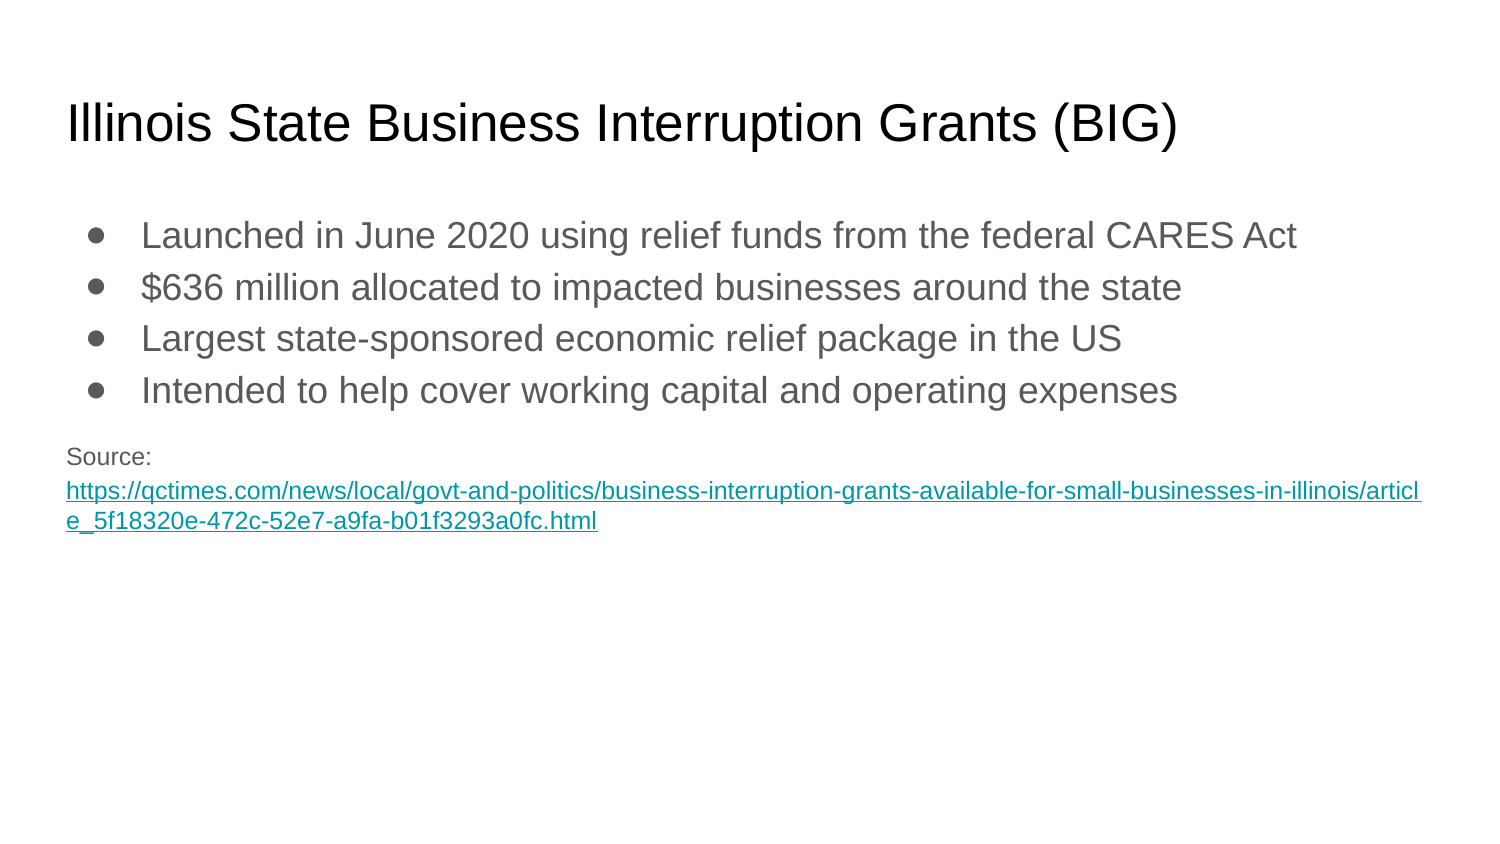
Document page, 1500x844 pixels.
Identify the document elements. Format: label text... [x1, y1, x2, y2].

list Launched in June 2020 using relief funds from the federal CARES Act $636 million allocated to impacted businesses around the state Largest state-sponsored economic relief package in the US Intended to help cover working capital and operating expenses Source: https://qctimes.com/news/local/govt-and-politics/business-interruption-grants-available-for-small-businesses-in-illinois/article_5f18320e-472c-52e7-a9fa-b01f3293a0fc.html [51, 189, 1449, 750]
title Illinois State Business Interruption Grants (BIG) [51, 72, 1449, 167]
